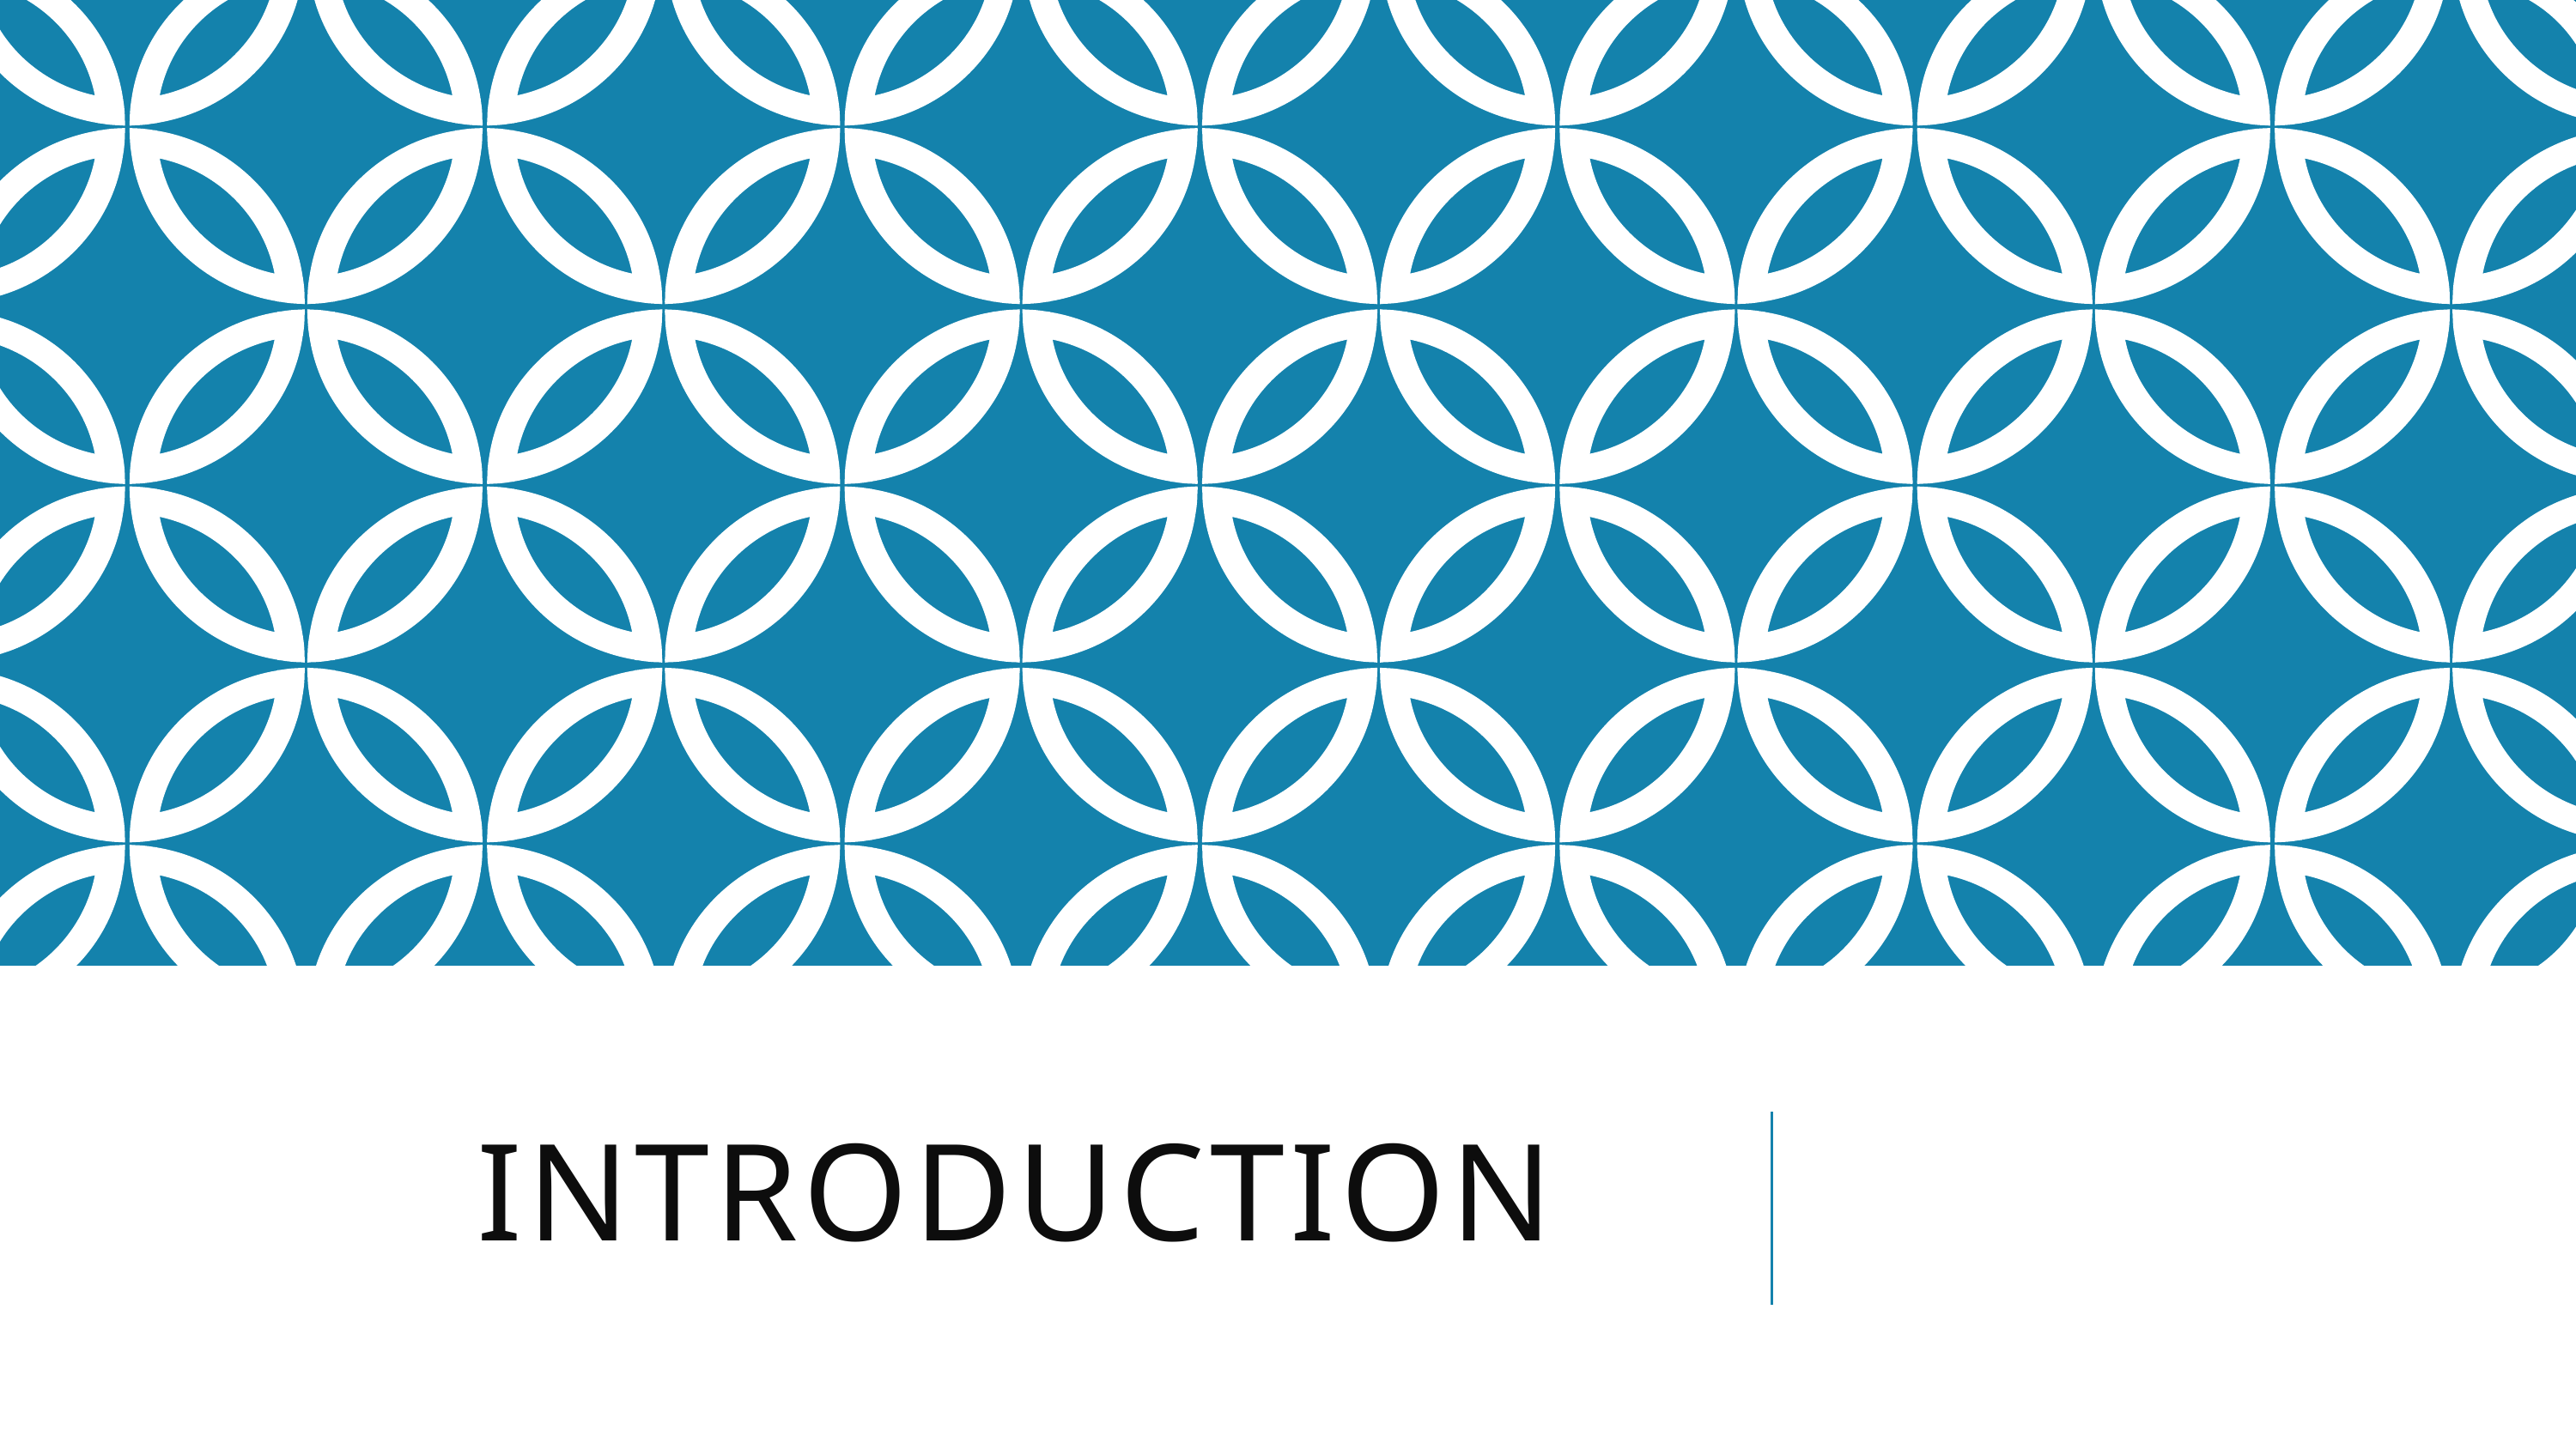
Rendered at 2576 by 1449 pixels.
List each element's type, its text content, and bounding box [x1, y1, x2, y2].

title INTRODUCTION [96, 1047, 1567, 1357]
